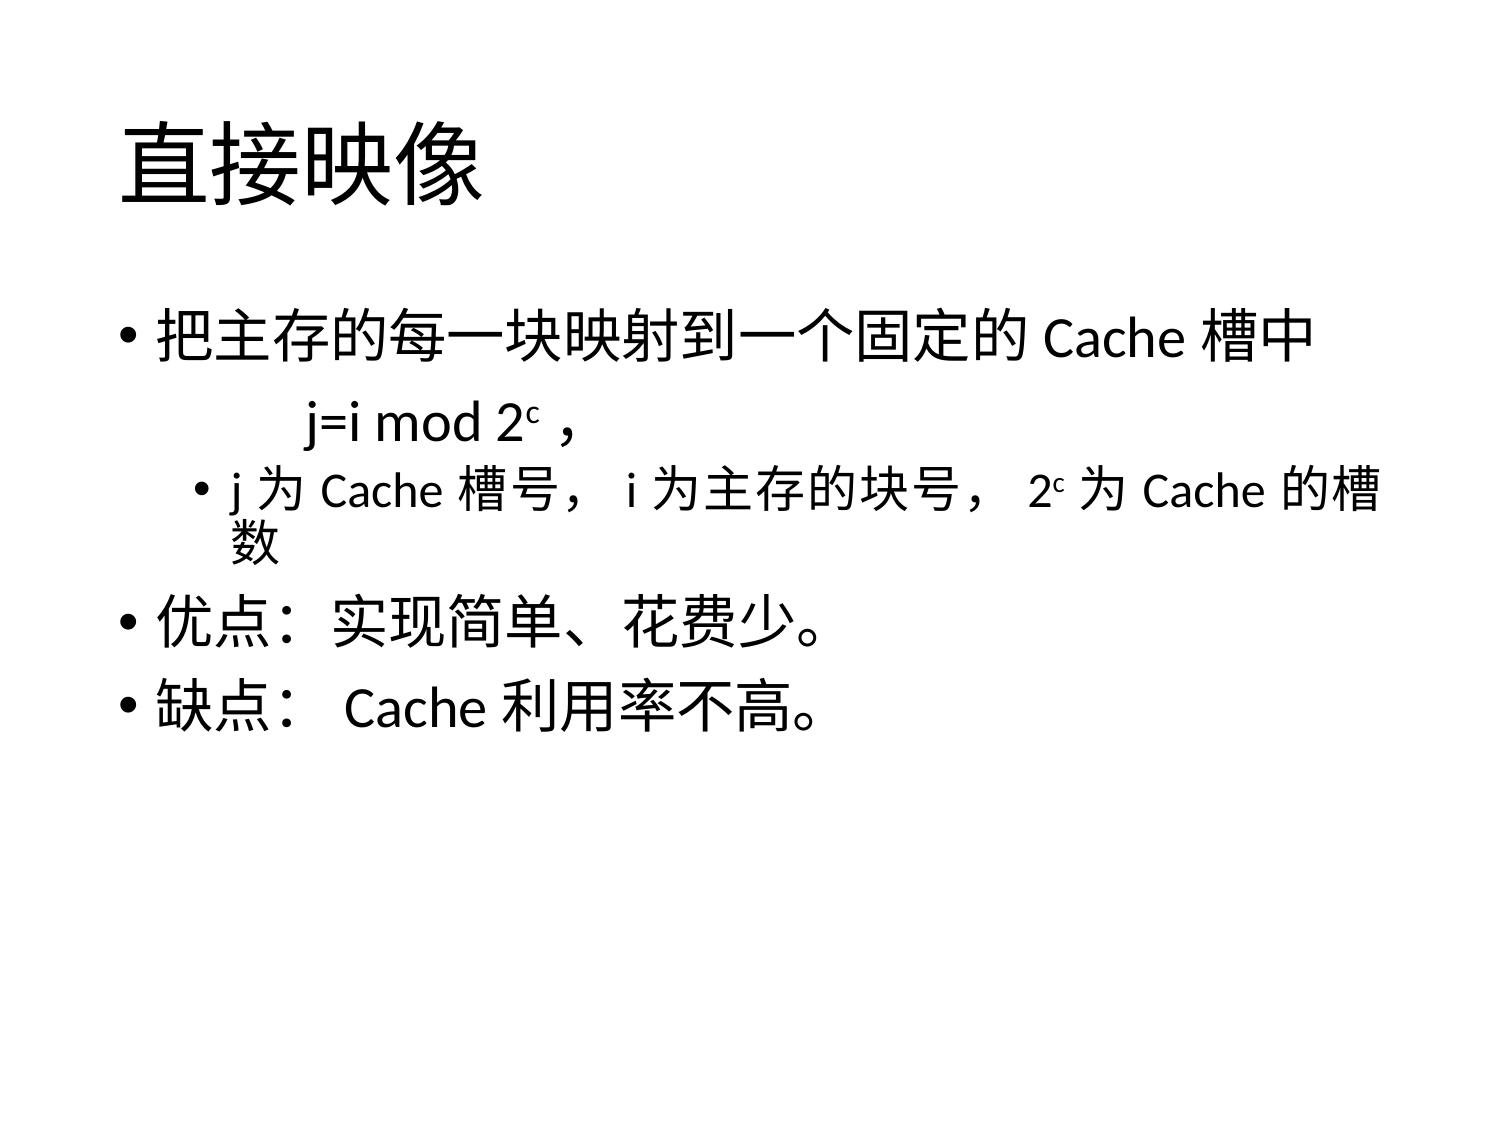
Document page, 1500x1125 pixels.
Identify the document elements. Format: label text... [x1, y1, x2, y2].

title 直接映像 [103, 59, 1397, 278]
list 把主存的每一块映射到一个固定的Cache槽中 j=i mod 2c， j为Cache槽号，i为主存的块号，2c为Cache的槽数 优点：实现简单、花费少。 缺点：Cache利用率不高。 [103, 299, 1397, 1014]
